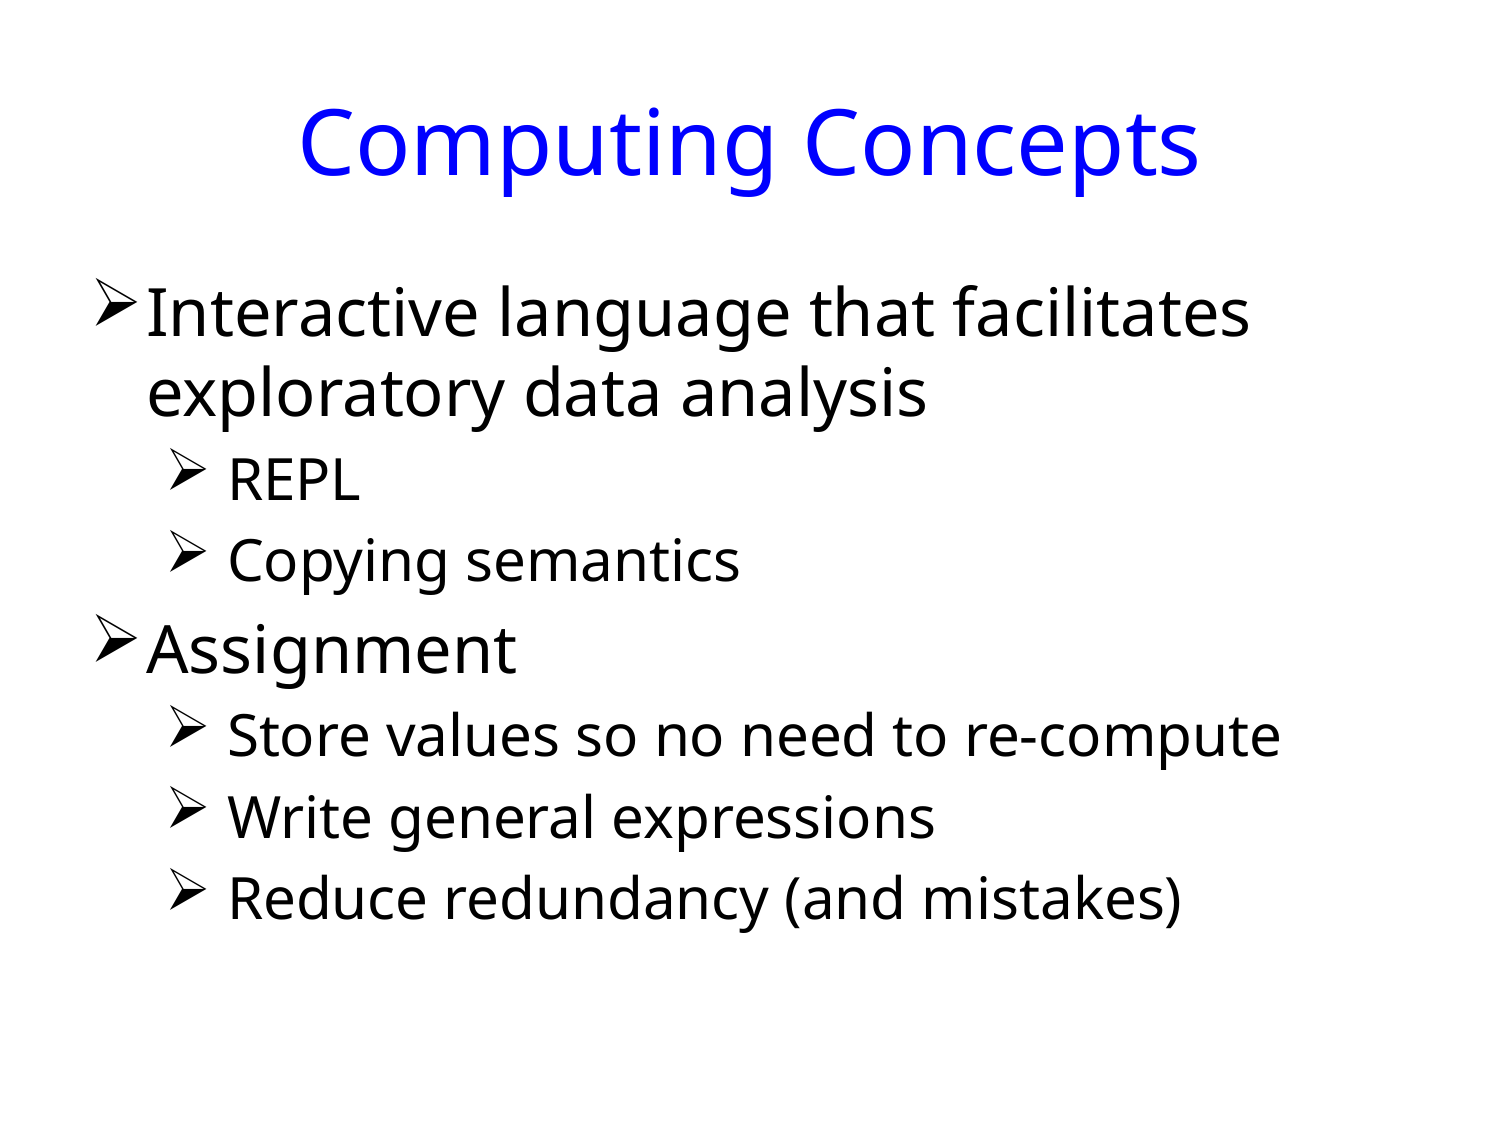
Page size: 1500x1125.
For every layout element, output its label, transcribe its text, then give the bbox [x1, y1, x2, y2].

title Computing Concepts [75, 45, 1425, 233]
list Interactive language that facilitates exploratory data analysis REPL Copying semantics Assignment Store values so no need to re-compute Write general expressions Reduce redundancy (and mistakes) [75, 262, 1425, 1076]
